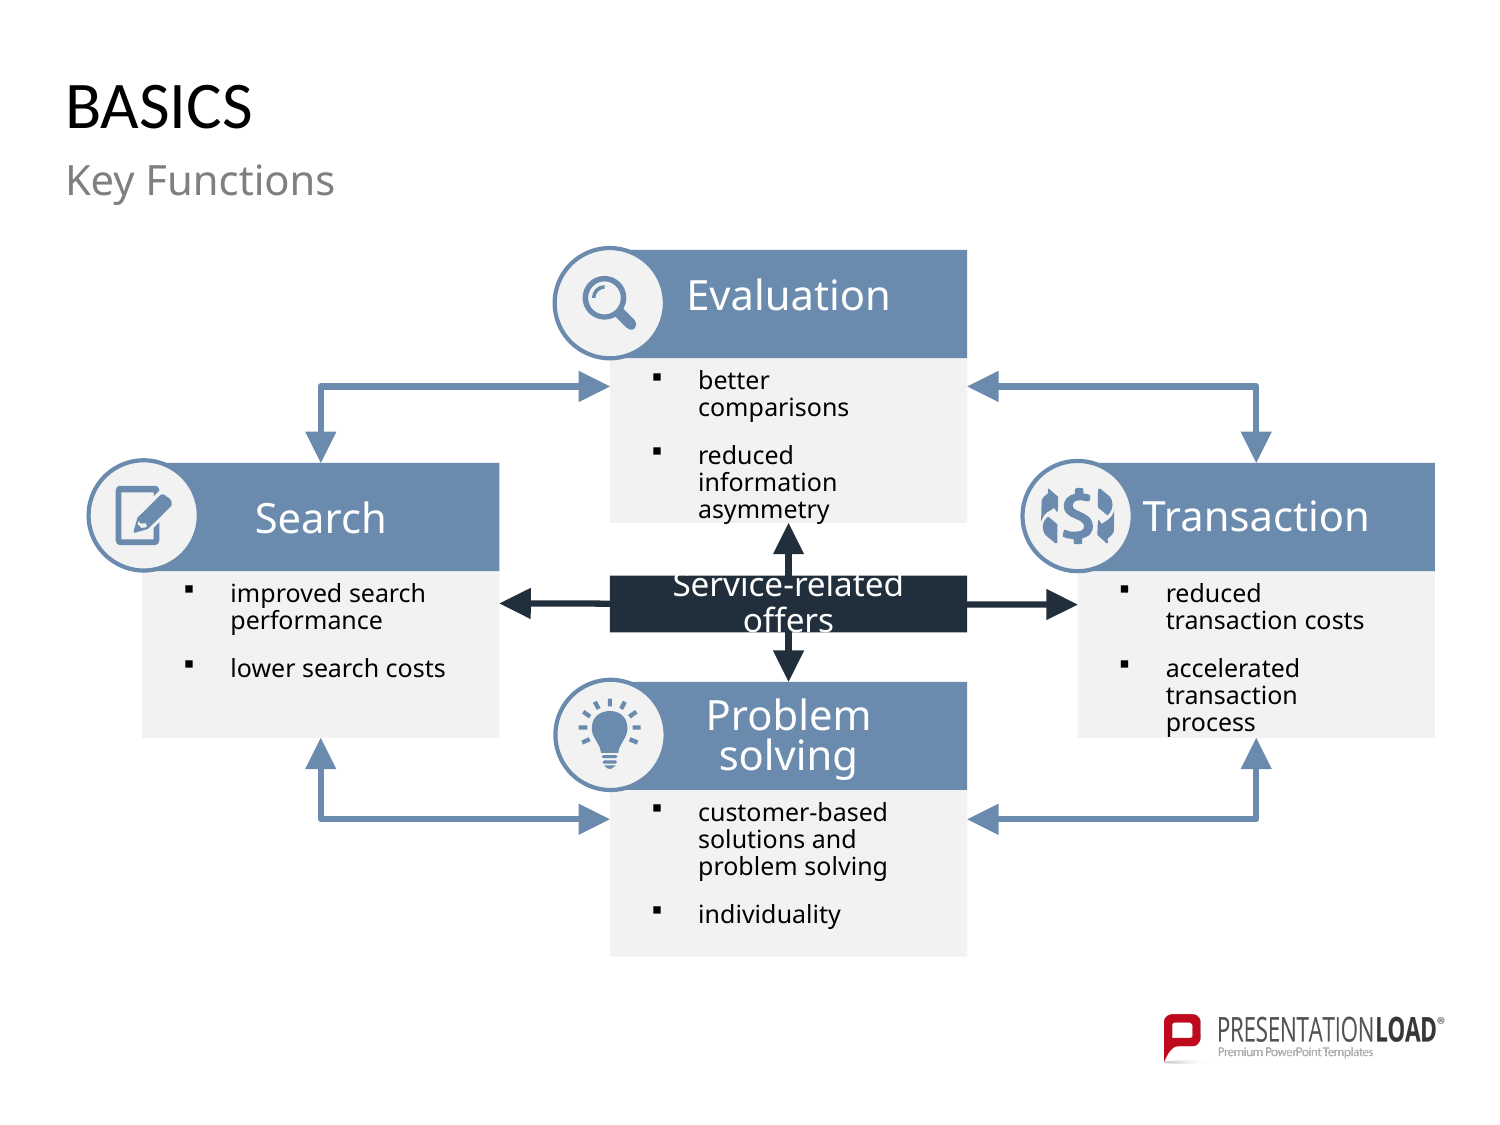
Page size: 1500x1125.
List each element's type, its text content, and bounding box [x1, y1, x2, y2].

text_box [1022, 460, 1134, 572]
list Key Functions [64, 159, 1435, 248]
picture [1164, 1012, 1445, 1064]
title BASICS [64, 70, 1435, 159]
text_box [555, 679, 666, 791]
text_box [141, 249, 1436, 957]
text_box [554, 247, 666, 359]
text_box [88, 460, 200, 571]
